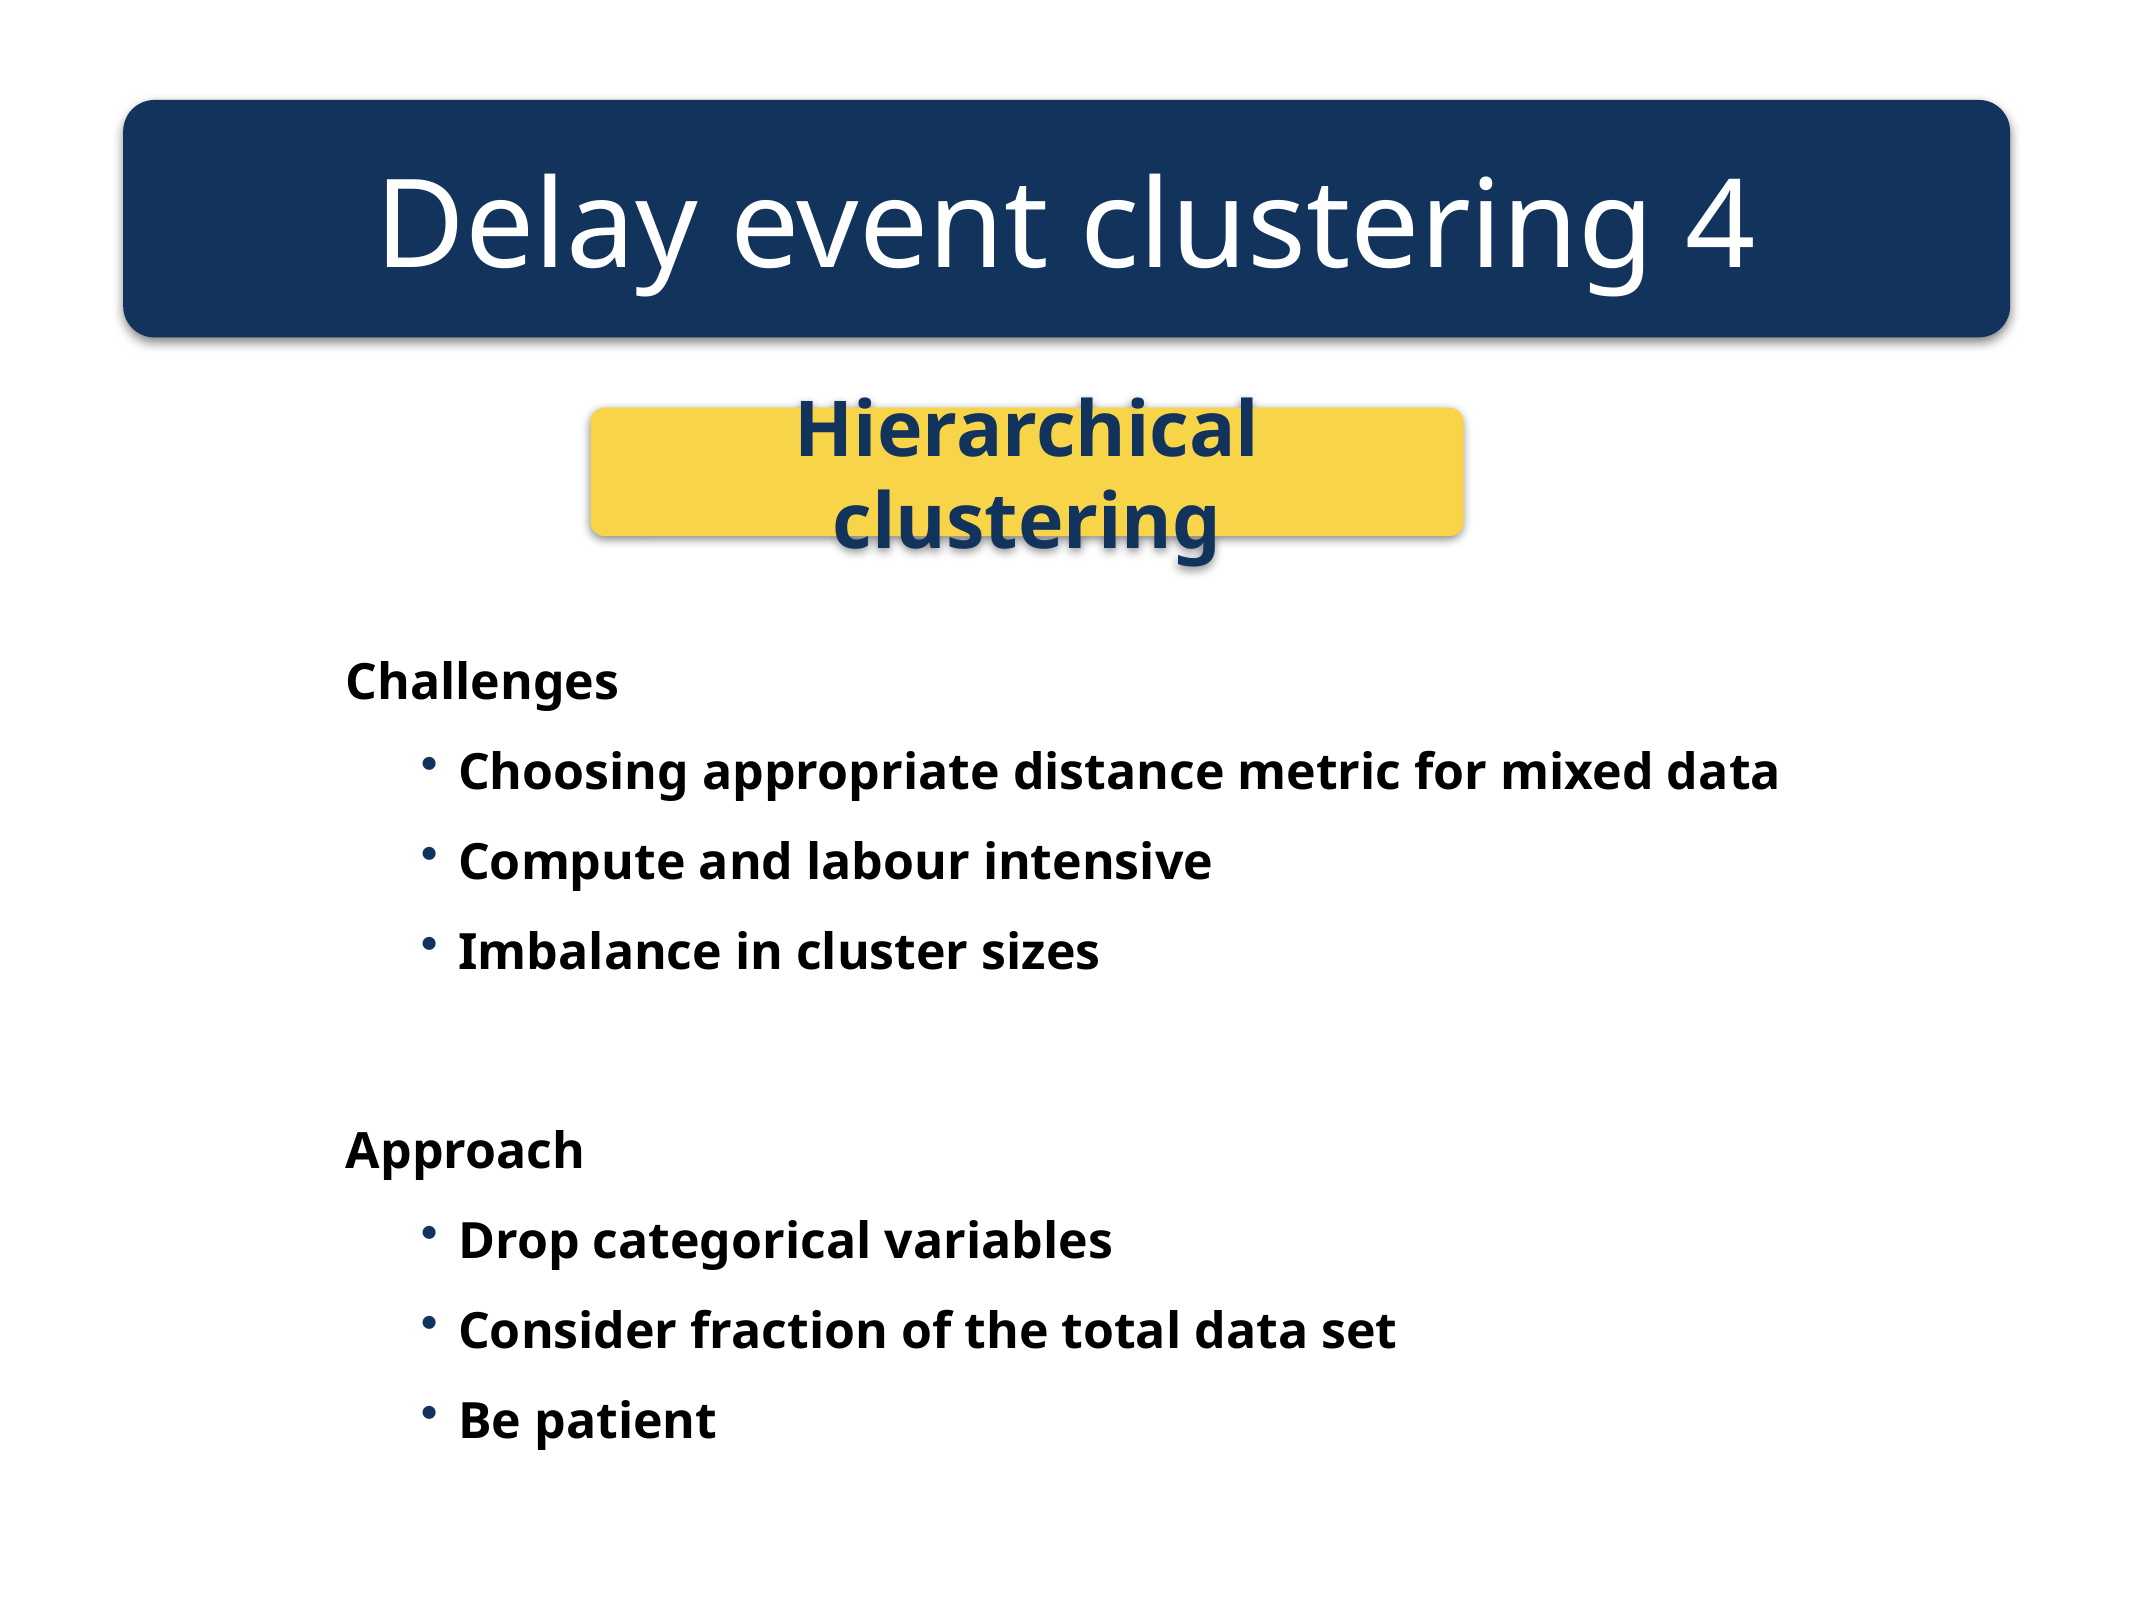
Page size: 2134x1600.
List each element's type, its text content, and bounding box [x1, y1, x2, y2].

text_box Delay event clustering 4 [123, 99, 2011, 338]
text_box Challenges Choosing appropriate distance metric for mixed data Compute and labour intensive Imbalance in cluster sizes [337, 611, 1796, 989]
text_box Approach Drop categorical variables Consider fraction of the total data set Be patient [337, 1080, 1796, 1458]
text_box Hierarchical clustering [590, 407, 1464, 537]
